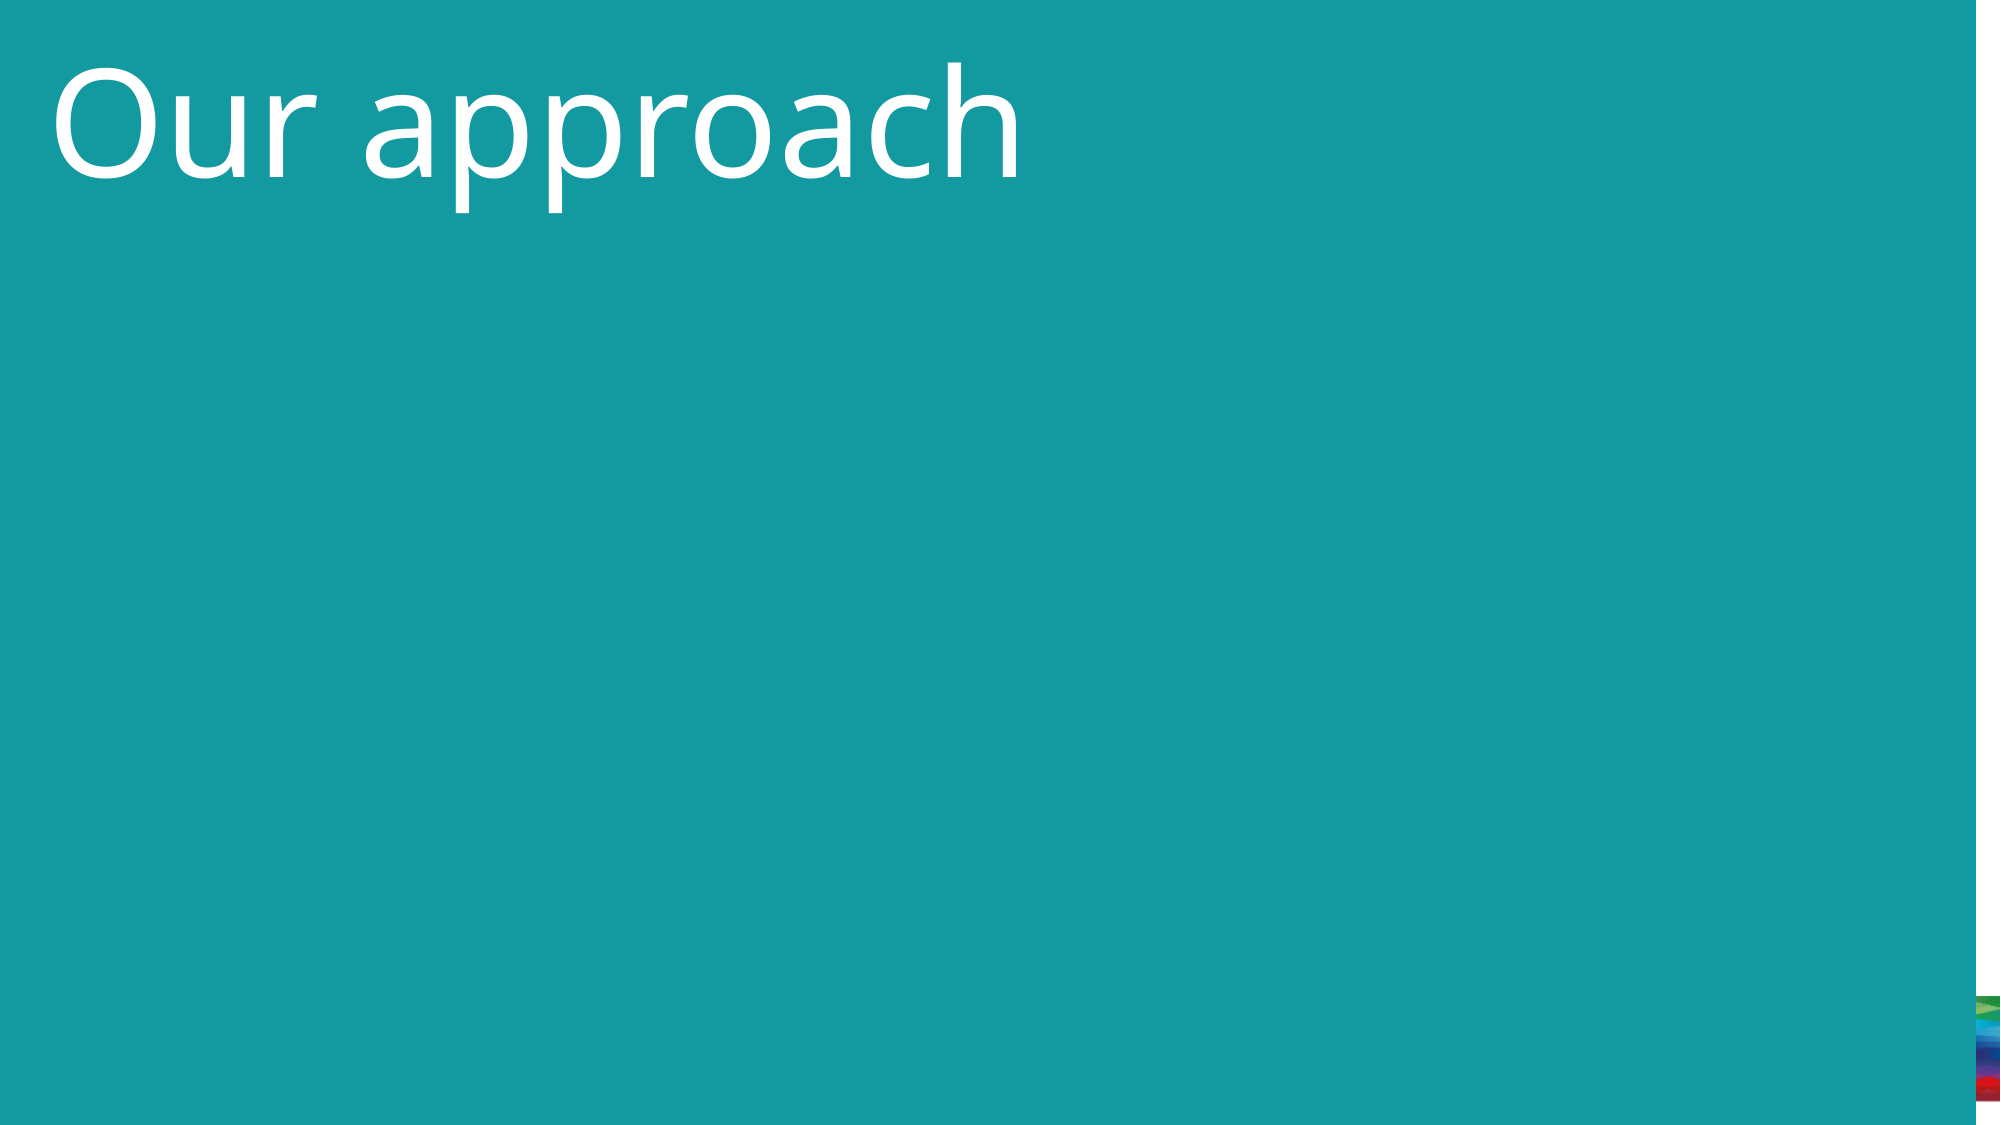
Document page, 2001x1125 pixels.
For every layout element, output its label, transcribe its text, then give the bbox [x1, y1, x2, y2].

title Our approach [47, 47, 1848, 997]
picture [1976, 1027, 2000, 1125]
picture [1976, 0, 2000, 1022]
